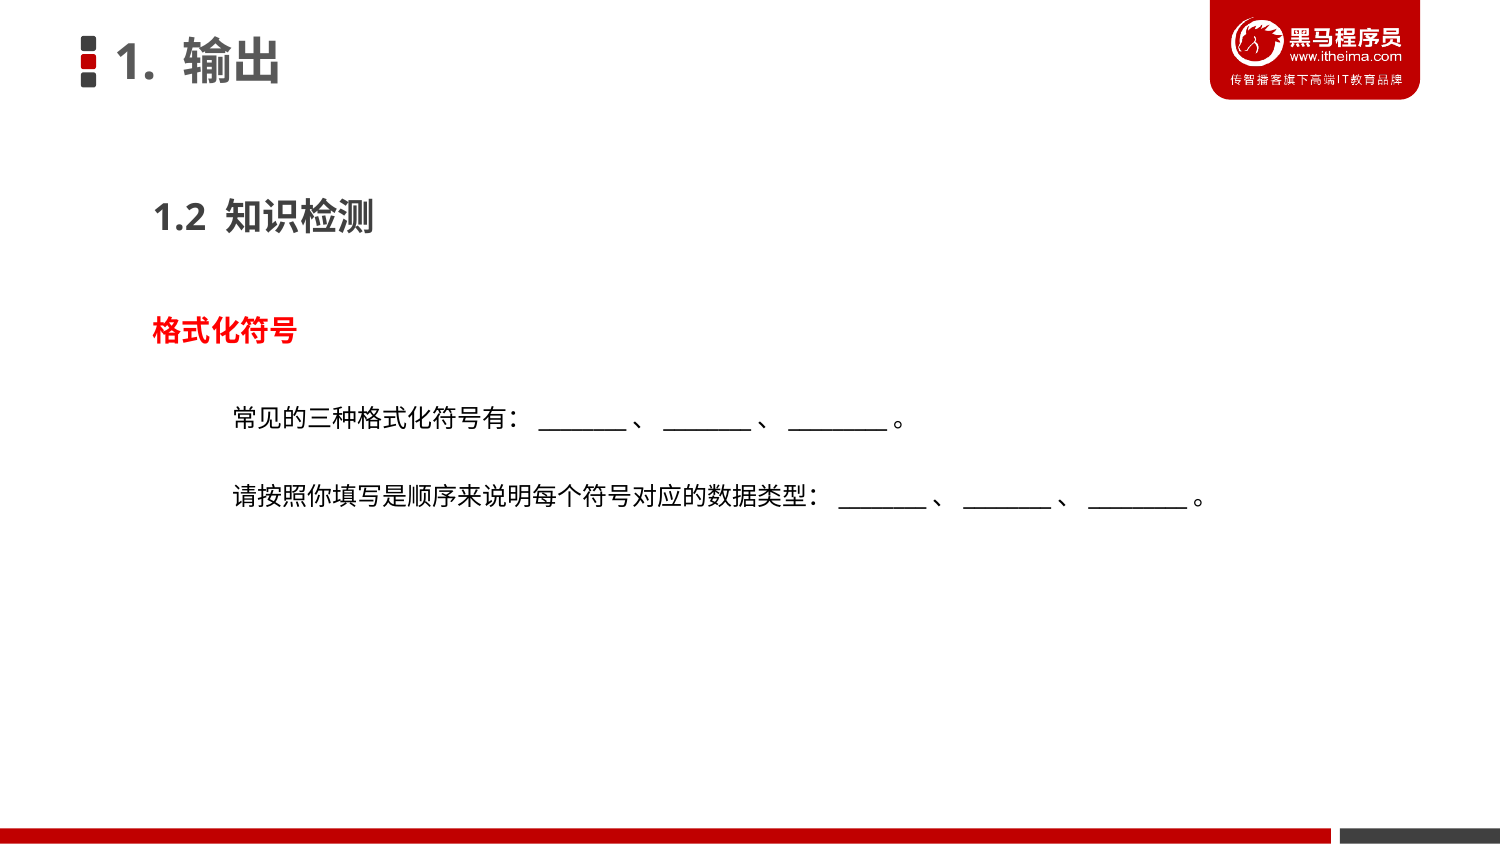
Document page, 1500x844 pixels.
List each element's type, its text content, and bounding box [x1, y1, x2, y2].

text_box 1. 输出 [103, 0, 987, 130]
text_box 格式化符号 [138, 304, 314, 355]
text_box 1.2 知识检测 [138, 185, 715, 246]
picture [1212, 8, 1421, 94]
text_box 常见的三种格式化符号有：________、________、_________。 请按照你填写是顺序来说明每个符号对应的数据类型：________、________、_________。 [217, 386, 1322, 596]
